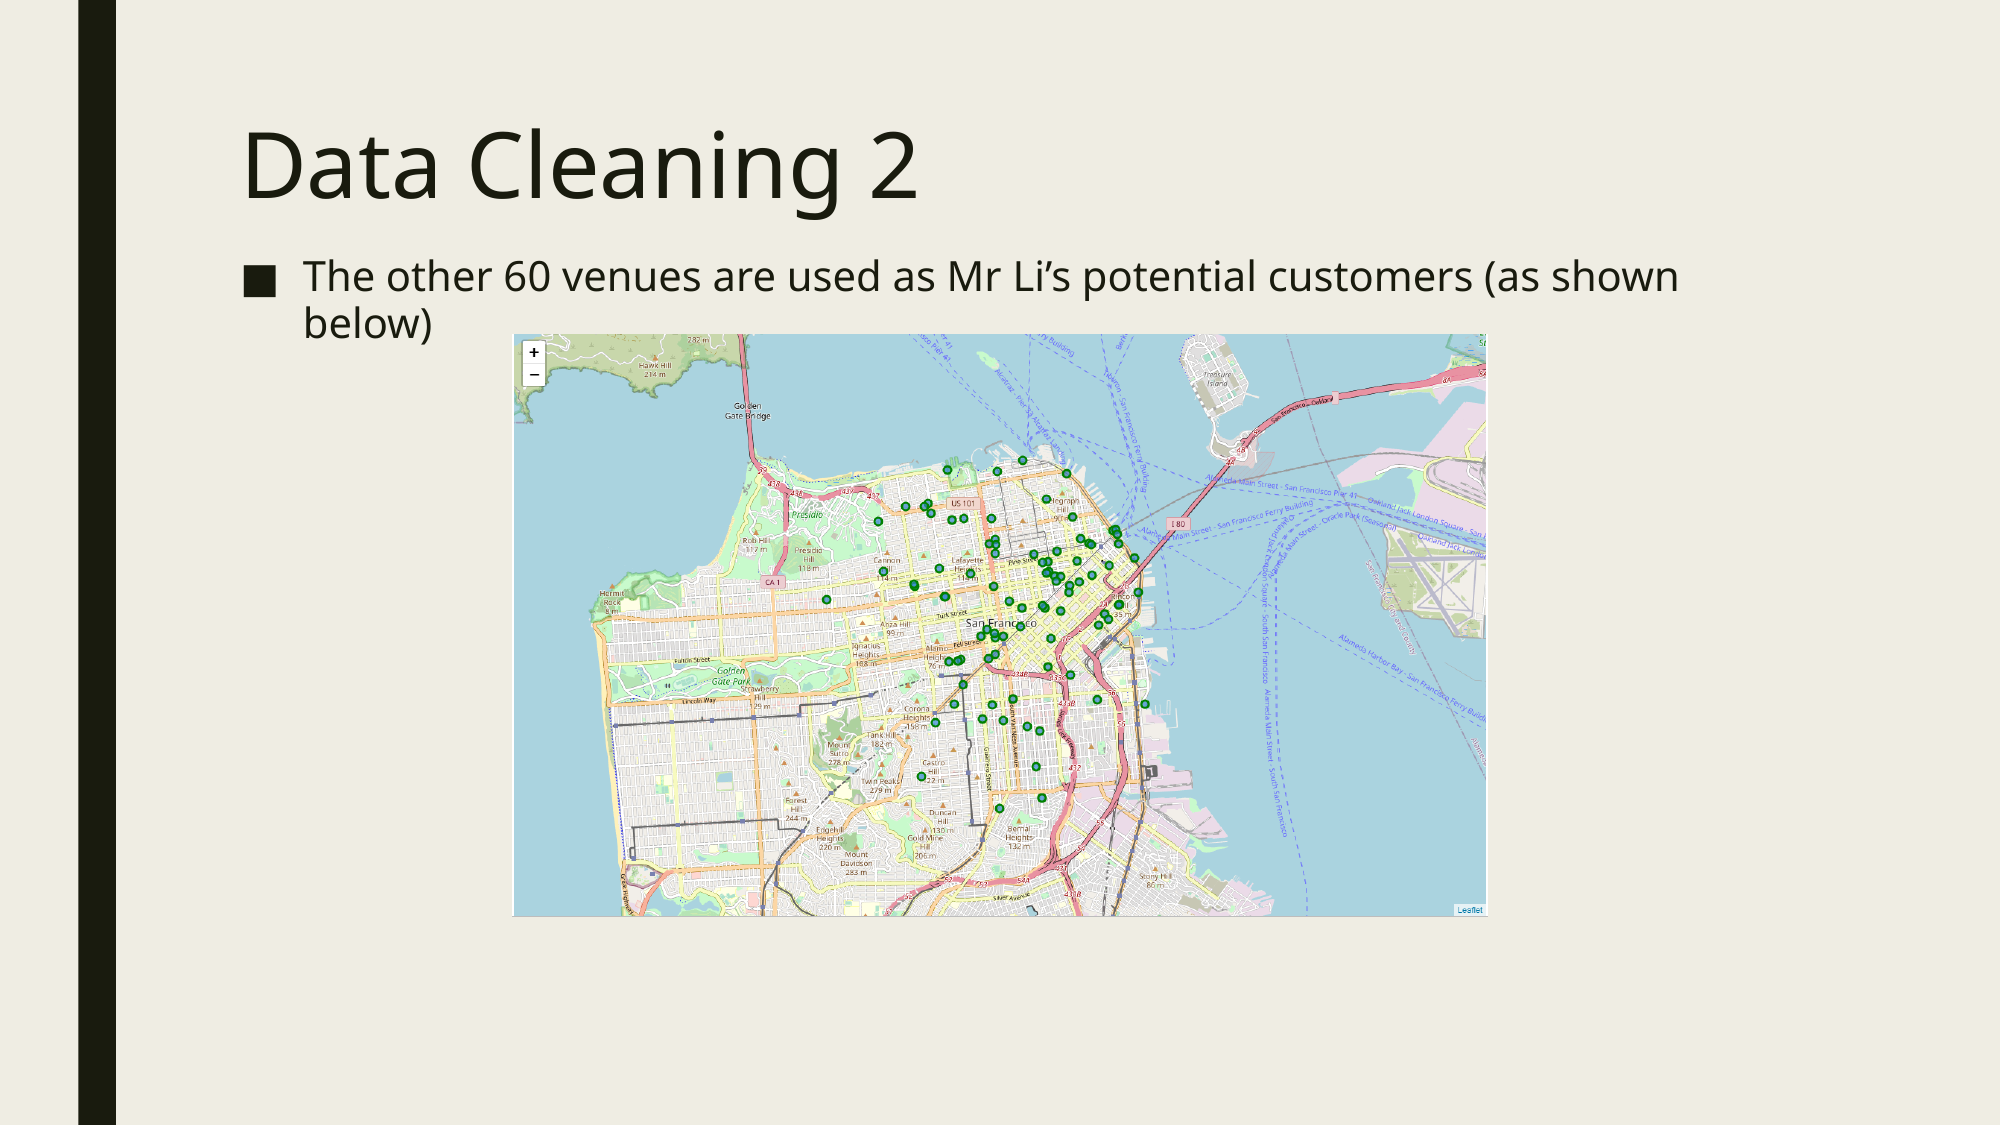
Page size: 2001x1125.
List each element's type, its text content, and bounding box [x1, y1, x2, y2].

list The other 60 venues are used as Mr Li’s potential customers (as shown below) [225, 246, 1800, 963]
picture [512, 334, 1488, 917]
title Data Cleaning 2 [225, 112, 1800, 230]
